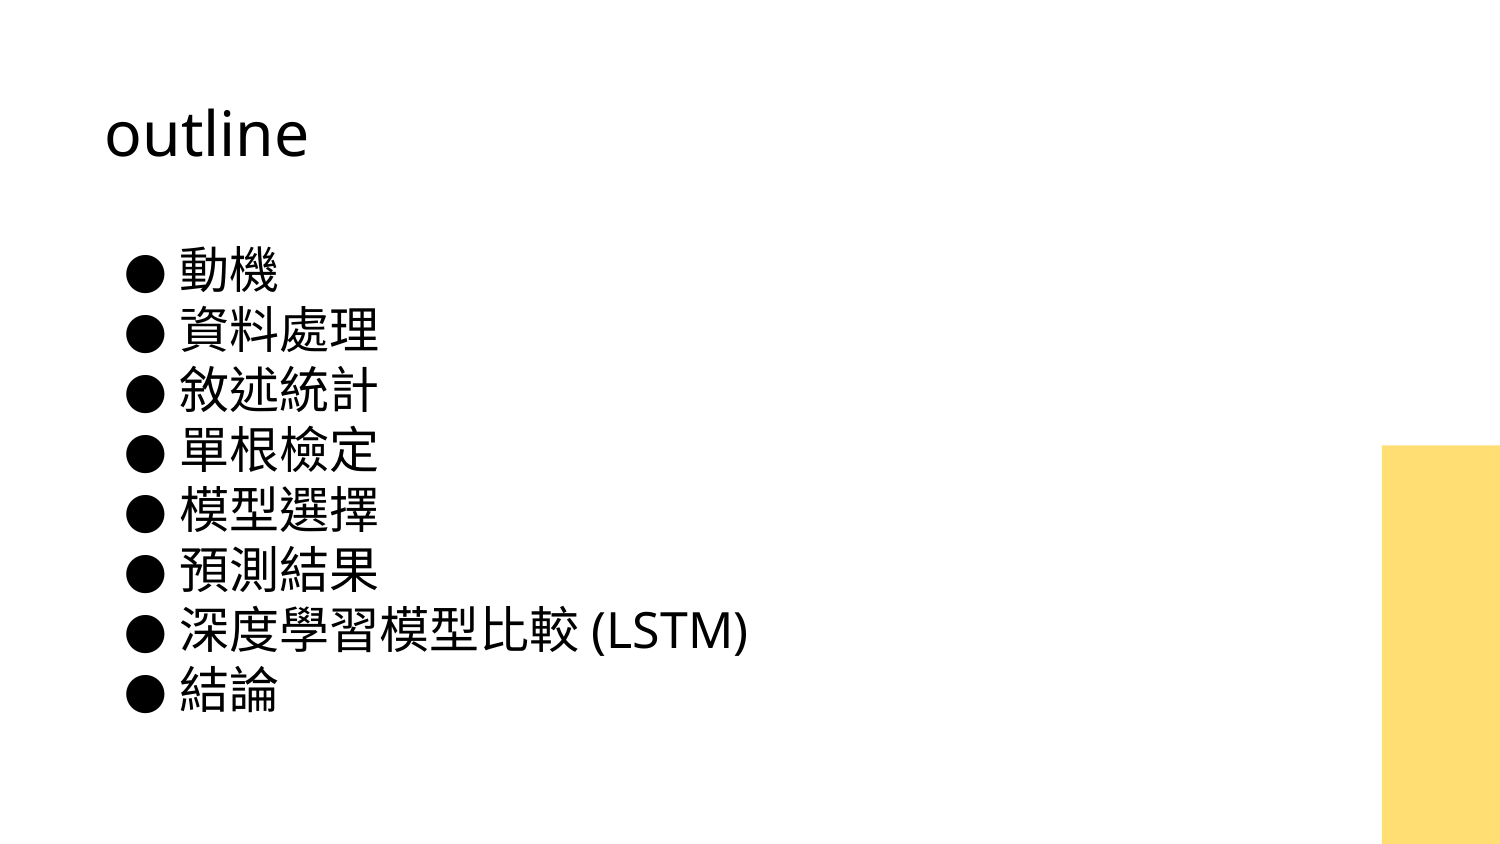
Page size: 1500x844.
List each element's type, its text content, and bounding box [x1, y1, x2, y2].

subtitle 動機 資料處理 敘述統計 單根檢定 模型選擇 預測結果 深度學習模型比較(LSTM) 結論 [89, 223, 784, 649]
title outline [89, 78, 740, 183]
